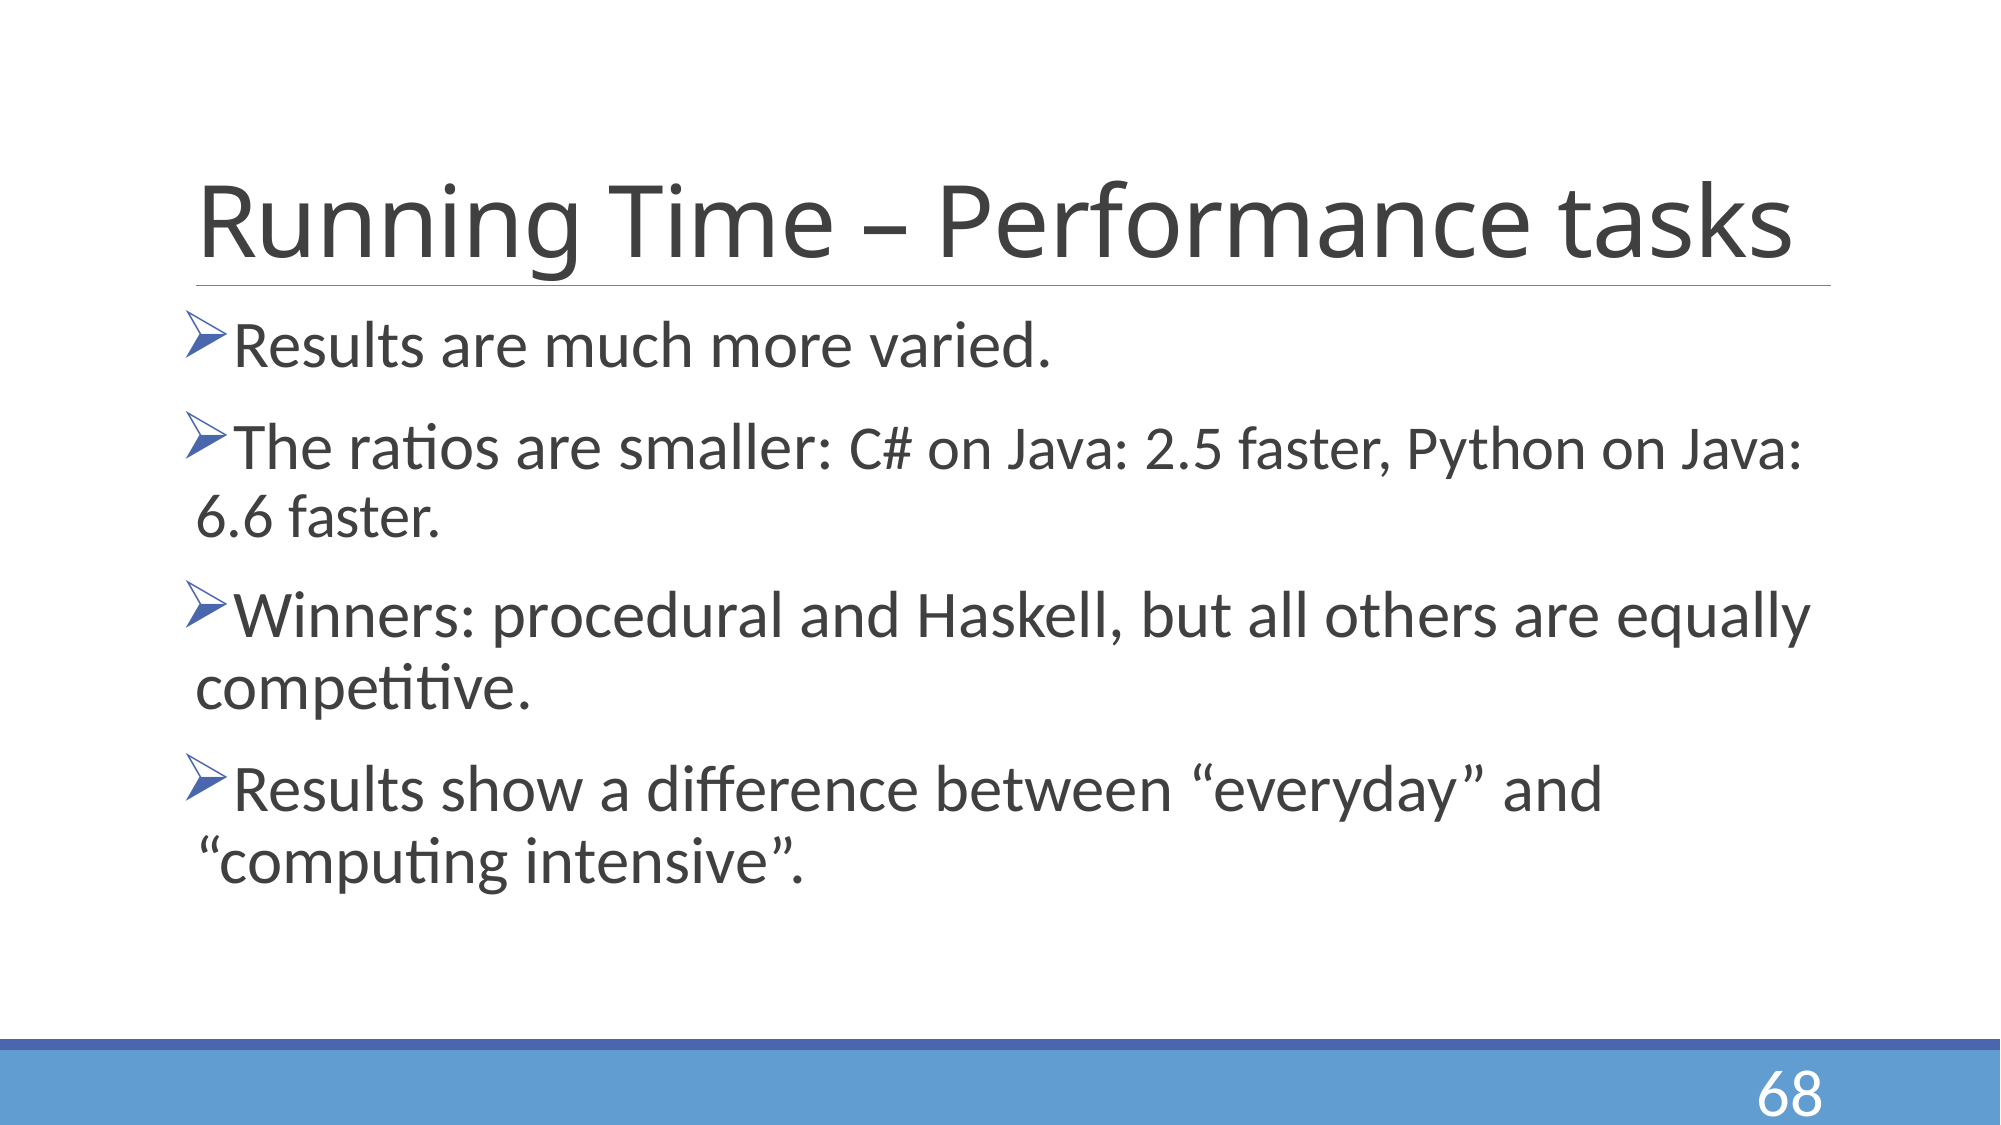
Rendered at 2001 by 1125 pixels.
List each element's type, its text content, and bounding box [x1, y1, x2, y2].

list Results are much more varied. The ratios are smaller: C# on Java: 2.5 faster, Python on Java: 6.6 faster. Winners: procedural and Haskell, but all others are equally competitive. Results show a difference between “everyday” and “computing intensive”. [180, 302, 1830, 963]
title Running Time – Performance tasks [180, 47, 1830, 285]
slide_number 68 [1624, 1059, 1840, 1120]
